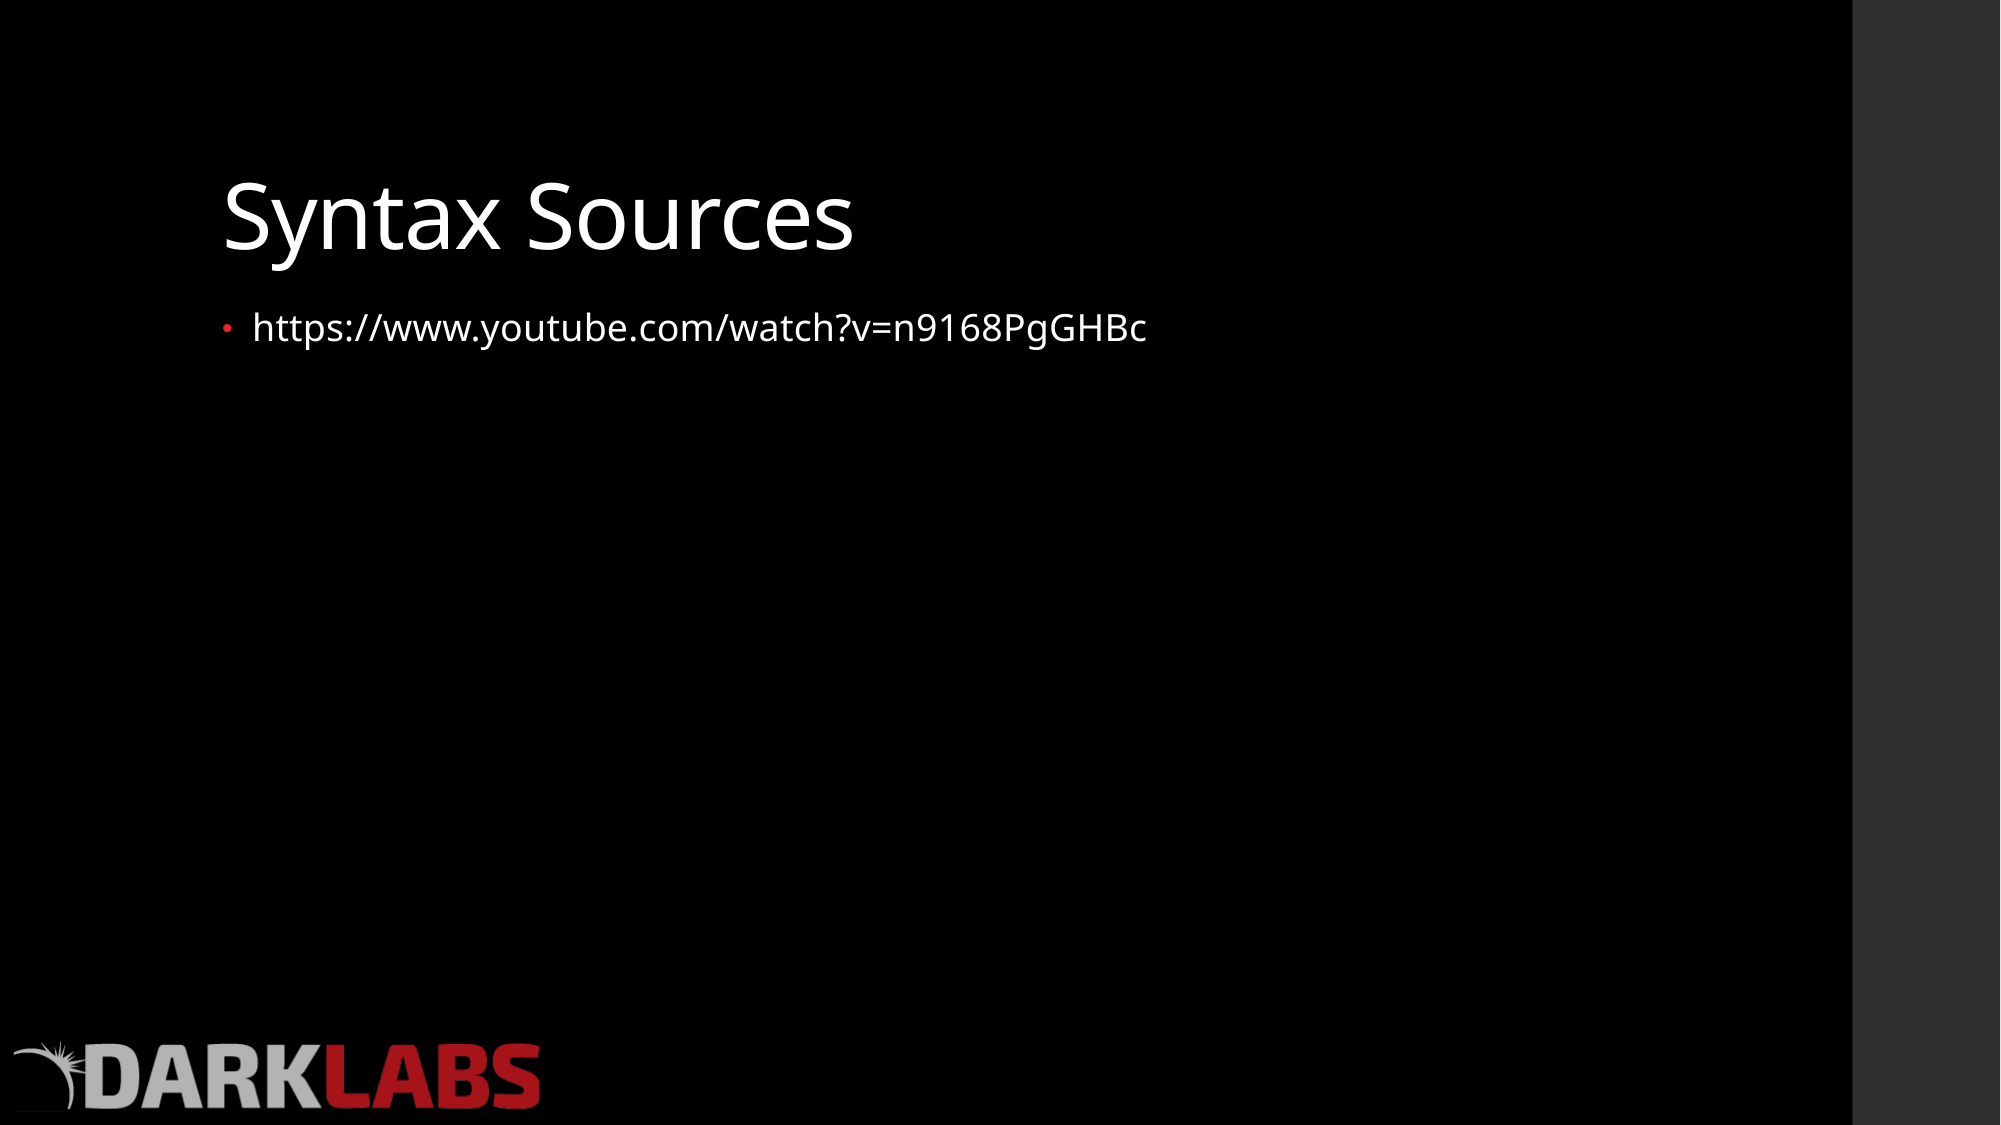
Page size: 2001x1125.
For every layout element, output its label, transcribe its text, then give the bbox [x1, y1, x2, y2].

picture [10, 1041, 539, 1125]
list https://www.youtube.com/watch?v=n9168PgGHBc [206, 299, 1617, 1014]
title Syntax Sources [206, 60, 1797, 278]
